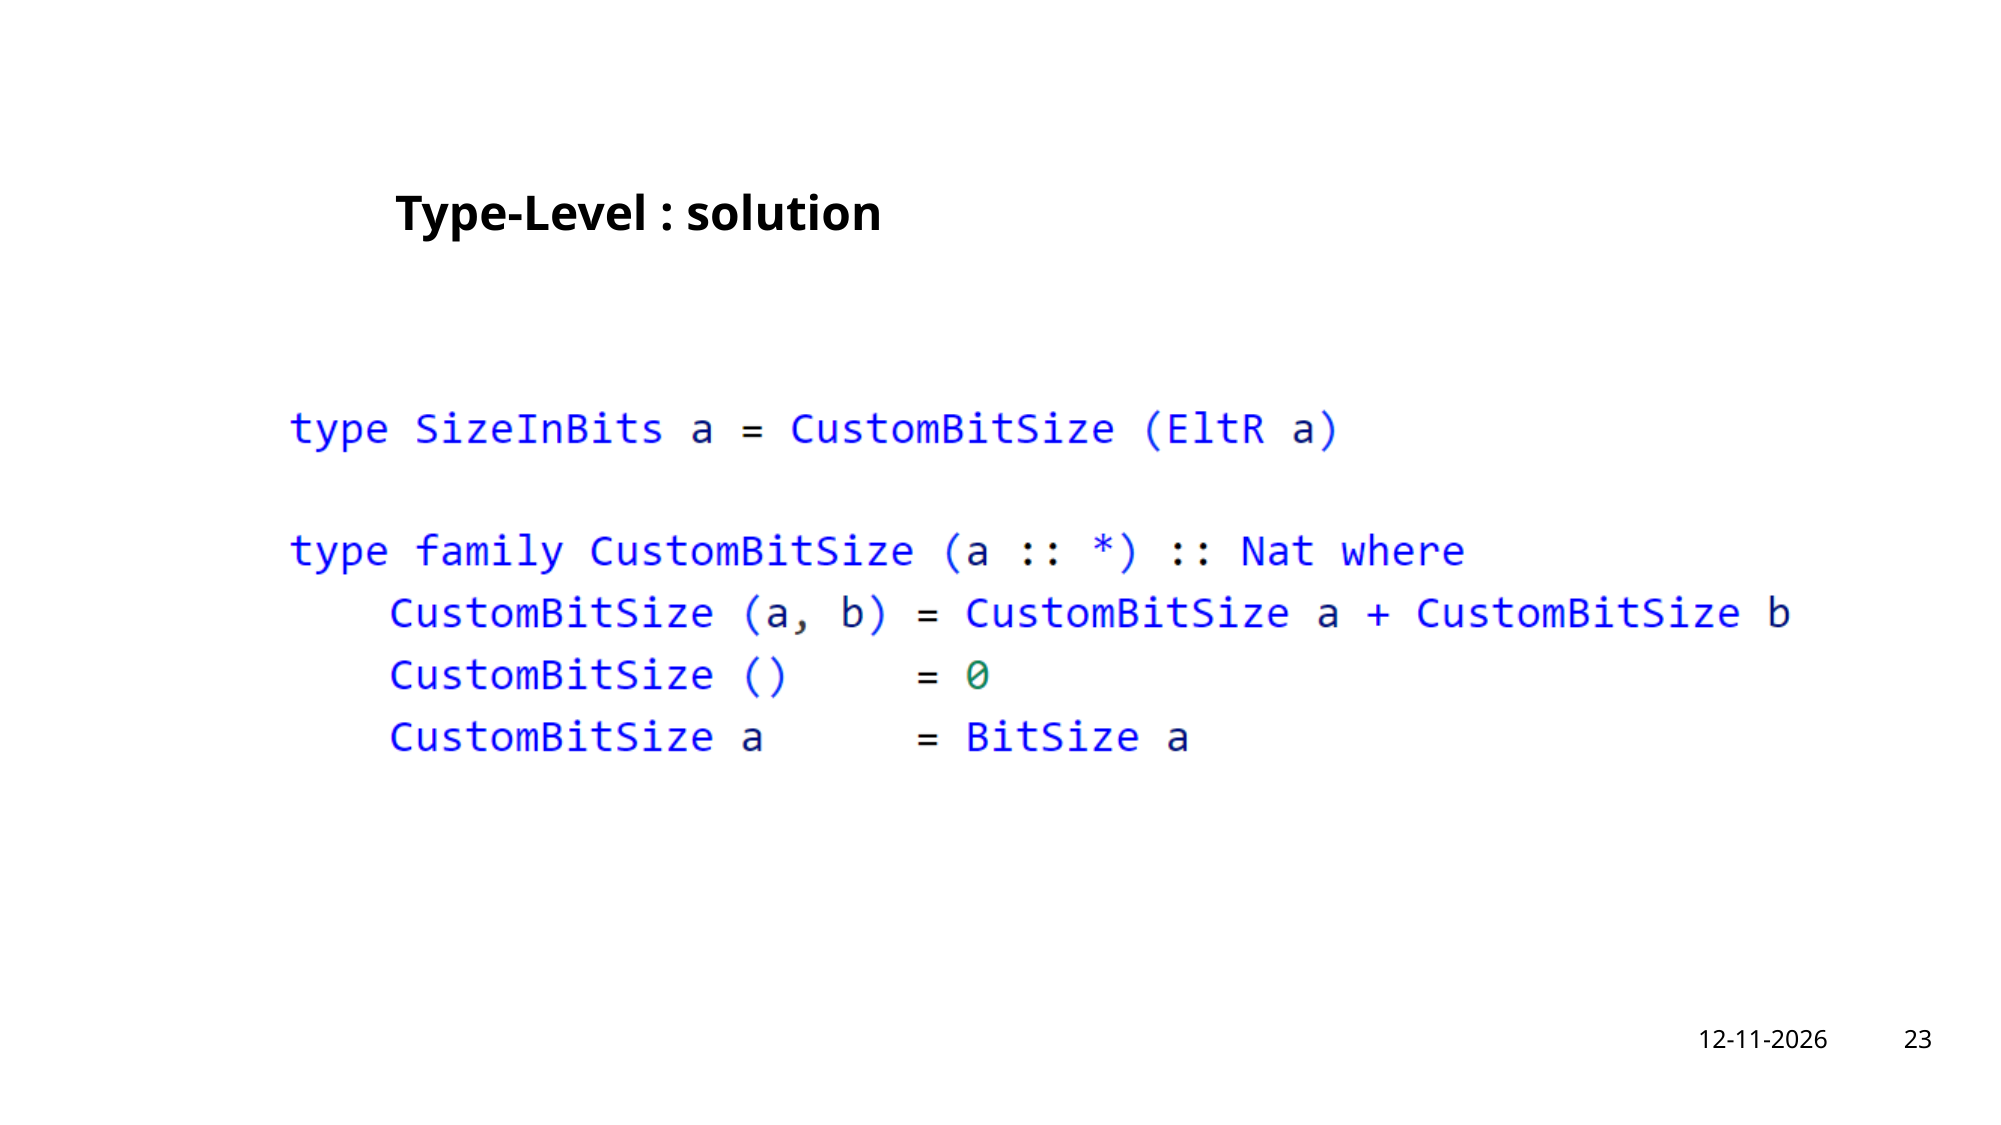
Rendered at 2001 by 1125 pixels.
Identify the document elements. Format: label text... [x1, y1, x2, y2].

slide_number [1690, 1010, 1829, 1071]
slide_number 23 [1828, 1009, 1933, 1071]
title Type-Level : solution [380, 174, 1621, 276]
picture [282, 407, 1795, 774]
